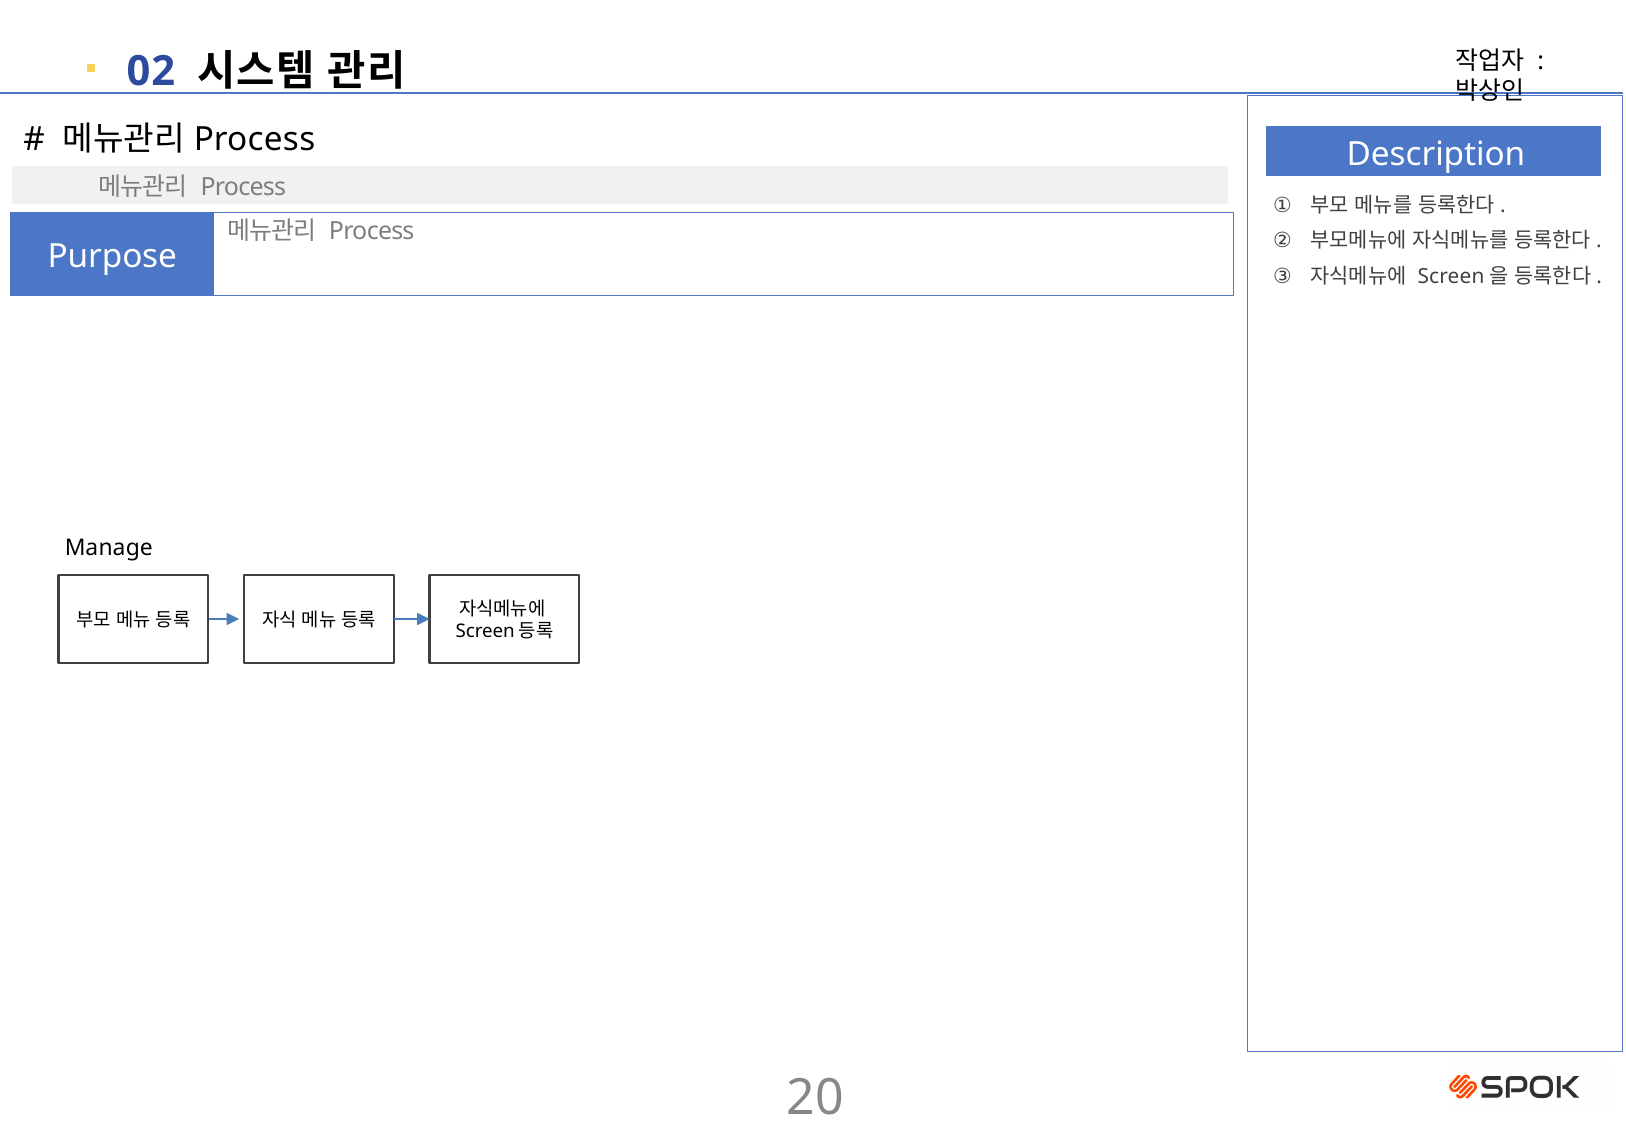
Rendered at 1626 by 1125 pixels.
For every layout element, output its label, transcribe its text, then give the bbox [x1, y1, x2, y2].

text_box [0, 92, 1623, 1052]
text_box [87, 42, 408, 91]
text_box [11, 166, 1229, 205]
slide_number 20 [483, 1064, 1142, 1125]
picture [1449, 1060, 1610, 1114]
text_box 작업자 : 박상인 [1440, 37, 1625, 94]
